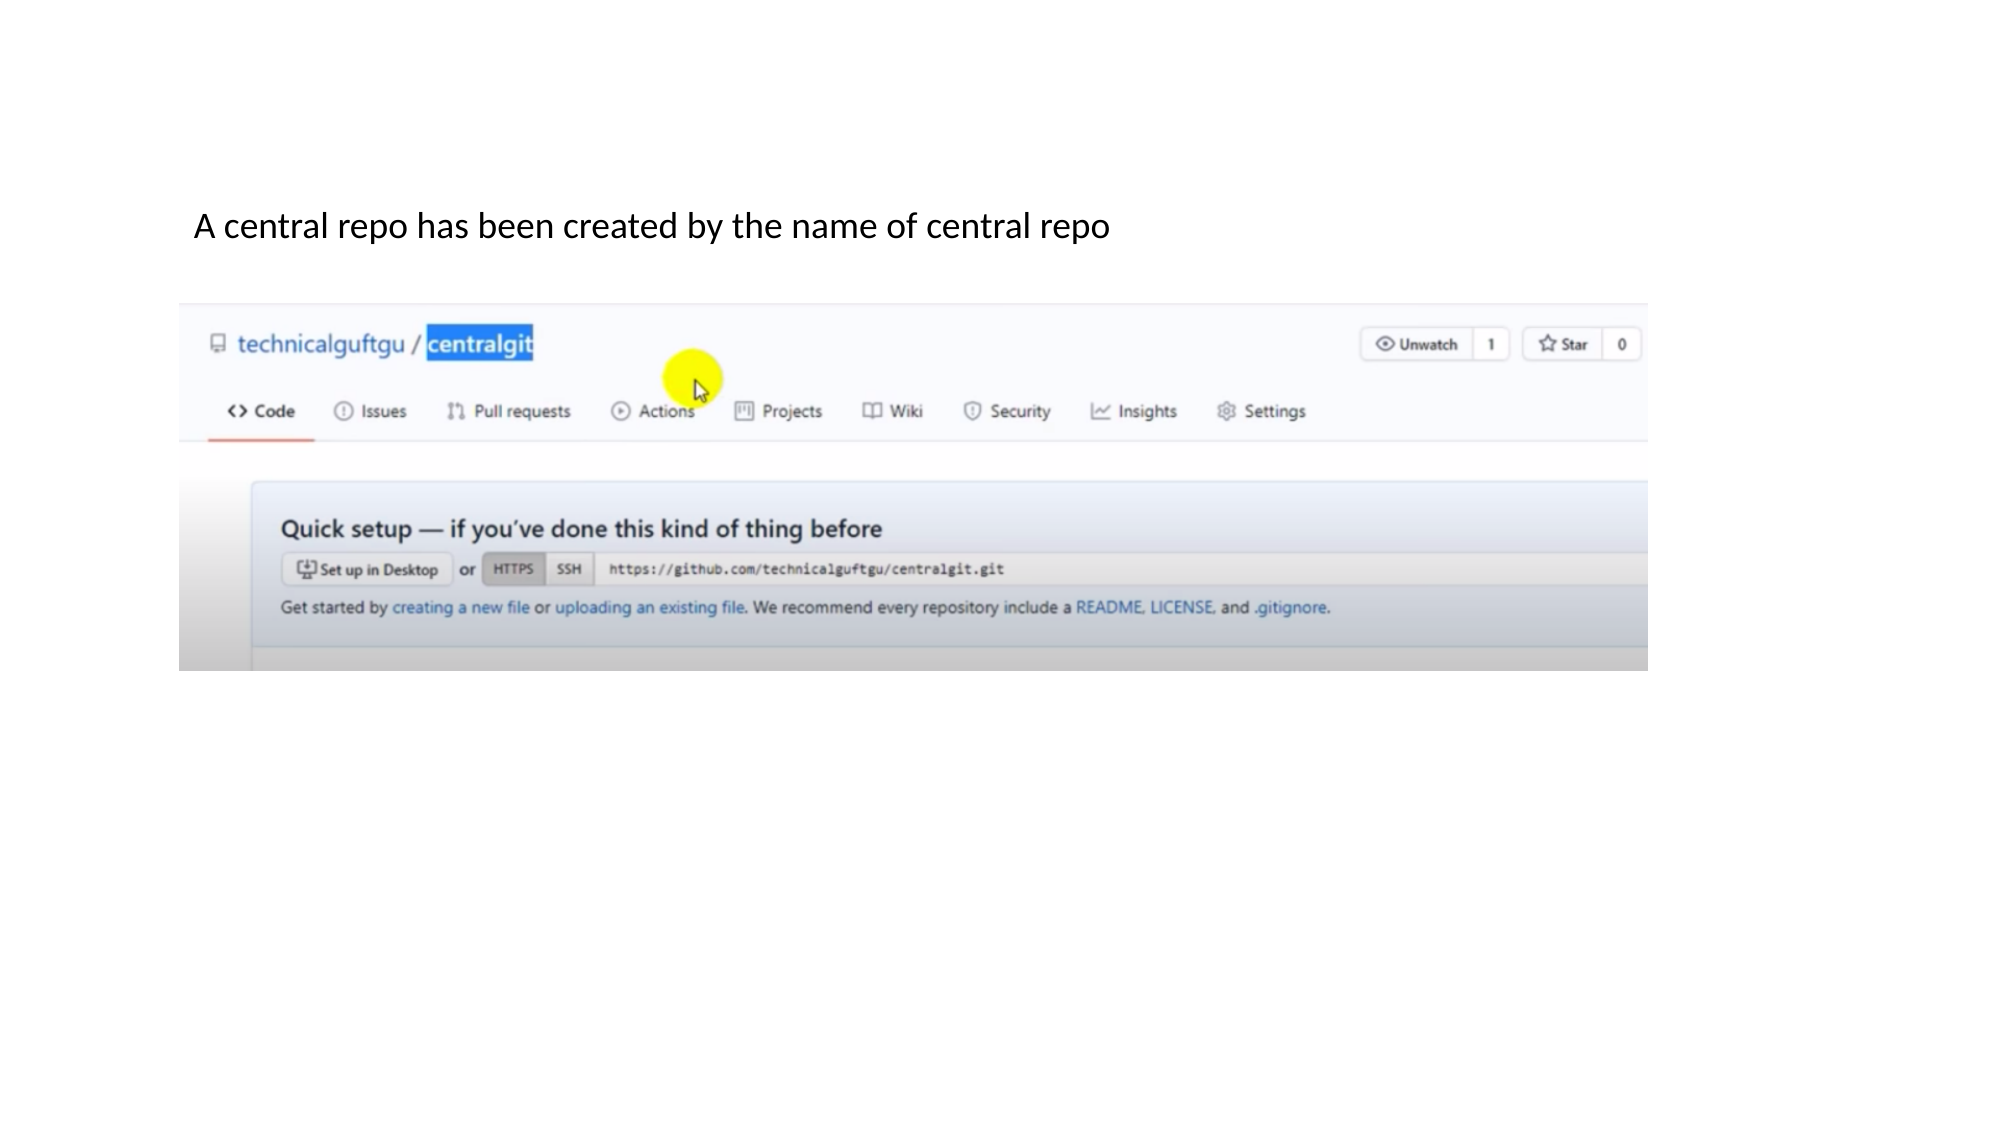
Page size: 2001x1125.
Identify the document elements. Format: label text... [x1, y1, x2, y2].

text_box A central repo has been created by the name of central repo [178, 193, 1554, 254]
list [179, 303, 1648, 671]
